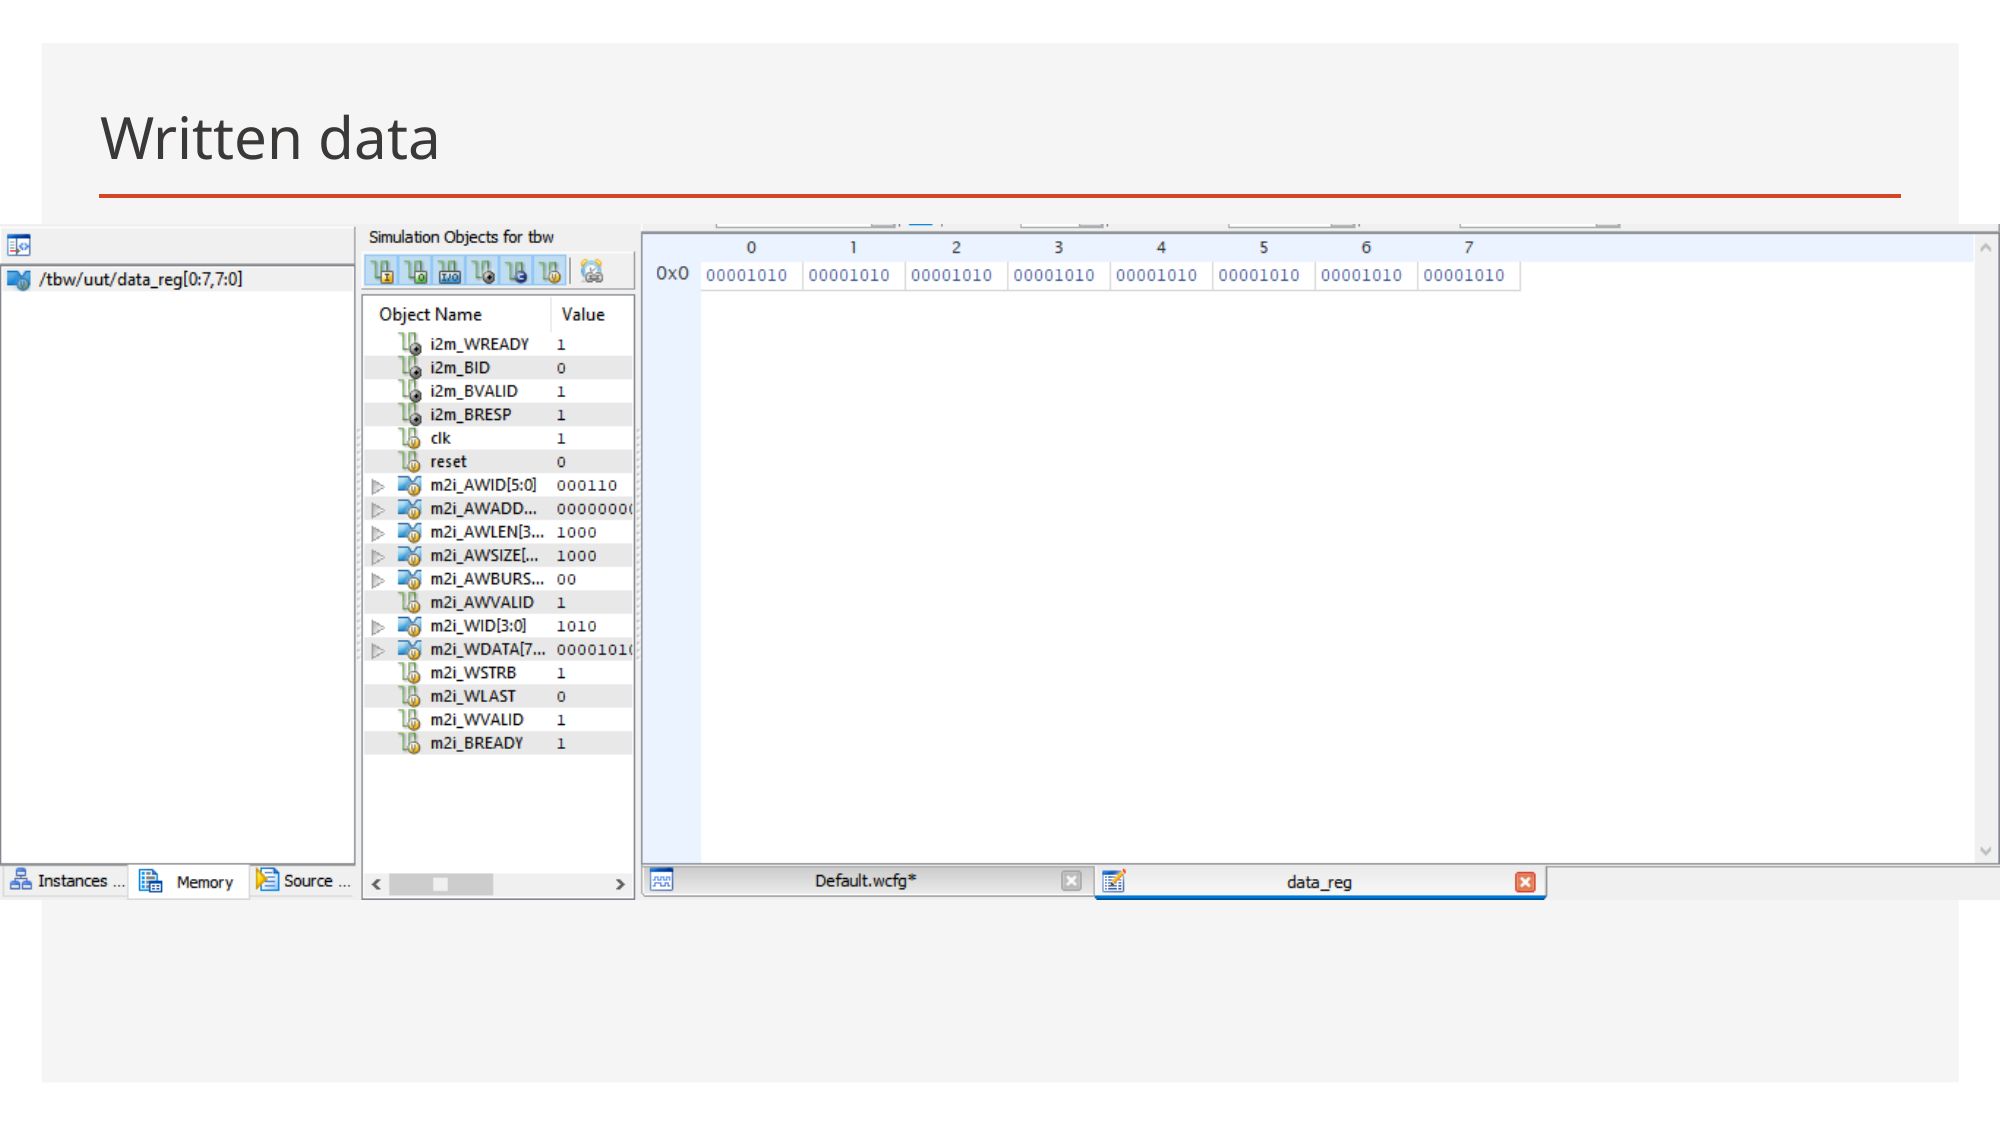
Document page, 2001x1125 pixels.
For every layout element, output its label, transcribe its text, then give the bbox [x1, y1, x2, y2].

picture [0, 224, 2000, 900]
title Written data [85, 73, 1214, 179]
